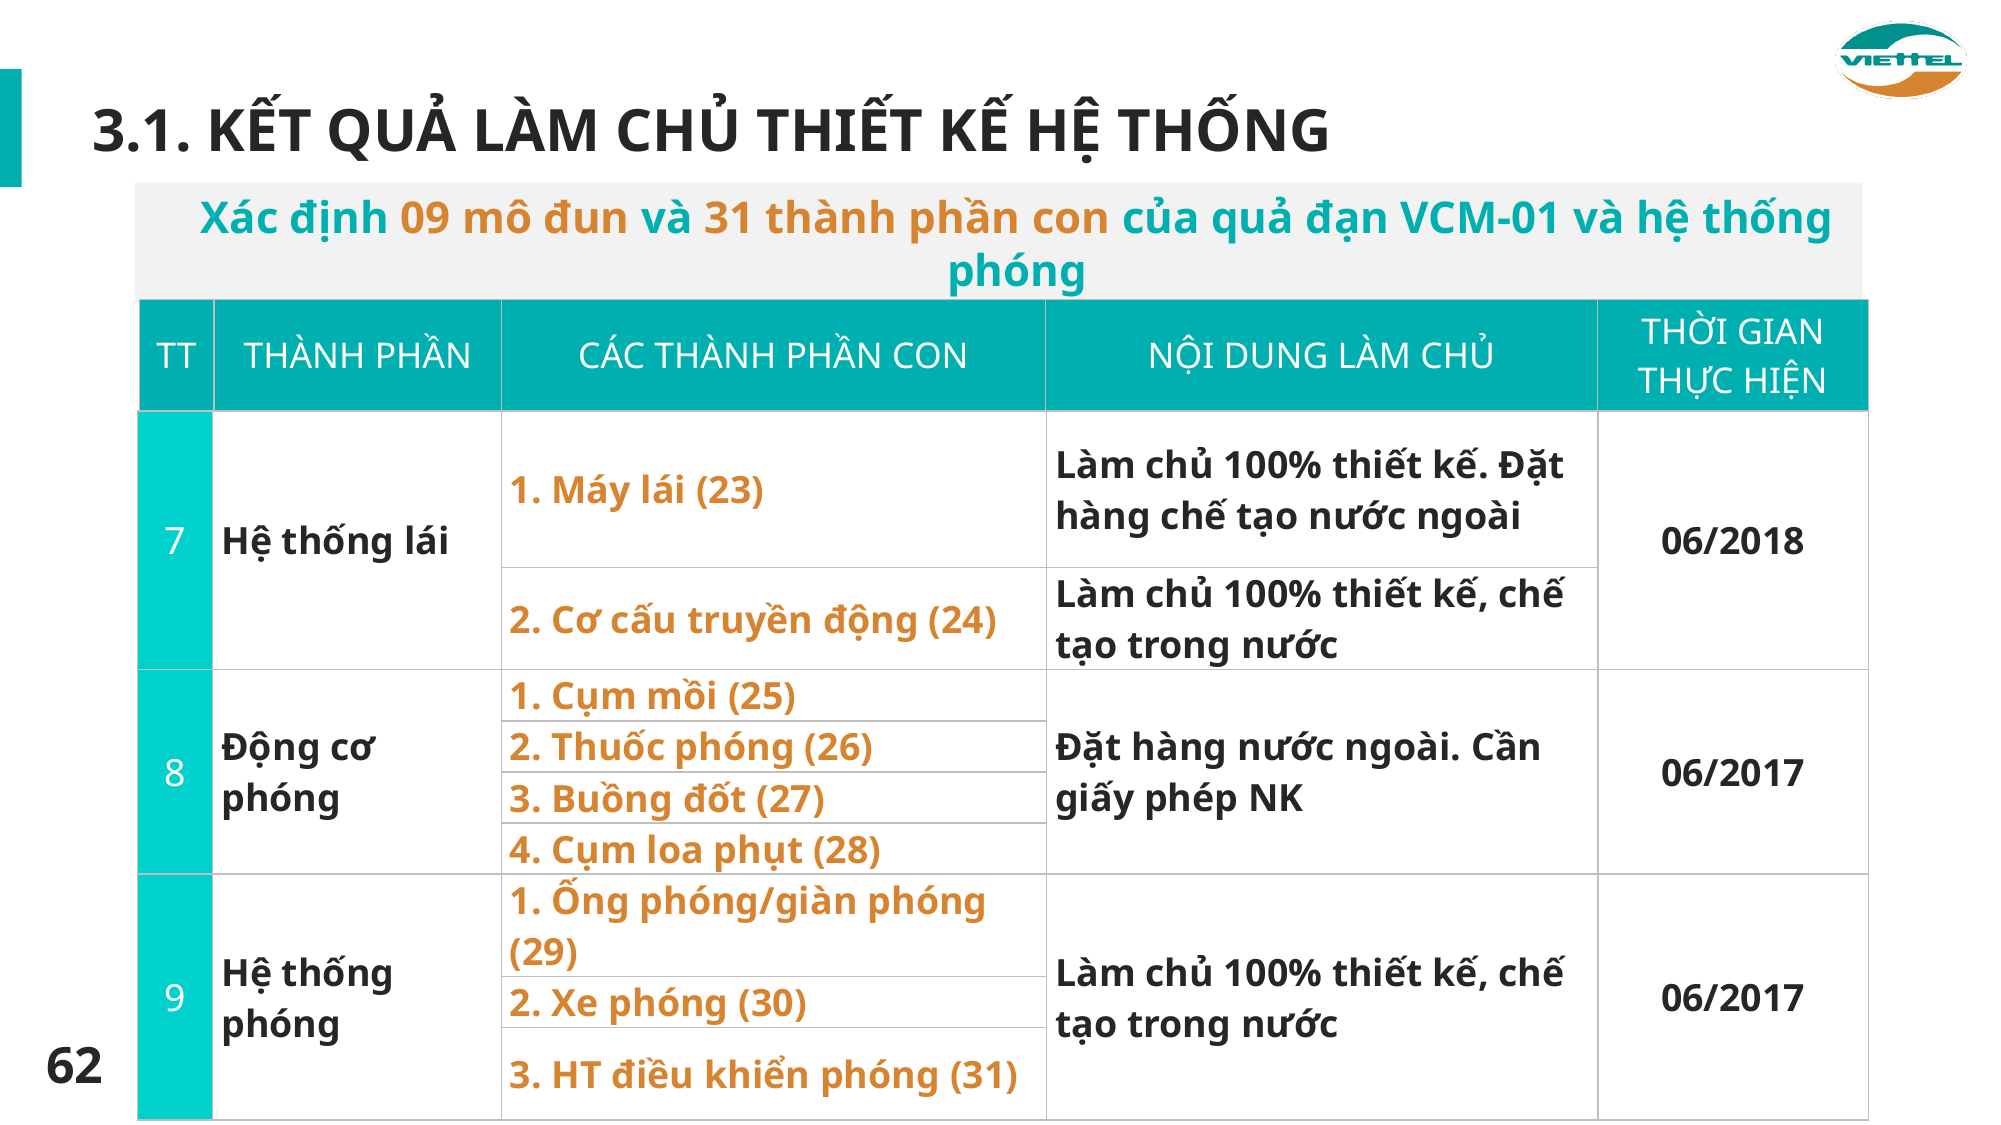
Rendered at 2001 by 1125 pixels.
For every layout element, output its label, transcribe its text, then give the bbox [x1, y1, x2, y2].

table_cell Làm chủ 100% thiết kế, chế tạo trong nước [1047, 568, 1597, 669]
table_cell 1. Ống phóng/giàn phóng (29) [502, 875, 1046, 976]
table_cell Làm chủ 100% thiết kế, chế tạo trong nước [1047, 875, 1597, 1119]
text_box [0, 68, 23, 188]
table_header Hệ thống lái [213, 412, 501, 669]
table_header 1. Máy lái (23) [502, 412, 1046, 567]
picture [1835, 21, 1967, 99]
table_cell 2. Cơ cấu truyền động (24) [502, 568, 1046, 669]
table_cell 4. Cụm loa phụt (28) [502, 824, 1046, 873]
table_header 7 [138, 412, 212, 669]
table_cell 2. Thuốc phóng (26) [502, 722, 1046, 771]
table_cell 06/2017 [1599, 670, 1868, 873]
text_box Xác định 09 mô đun và 31 thành phần con của quả đạn VCM-01 và hệ thống phóng [134, 182, 1863, 303]
table_cell 3. Buồng đốt (27) [502, 773, 1046, 822]
text_box 62 [22, 1025, 127, 1101]
text_box 3.1. KẾT QUẢ LÀM CHỦ THIẾT KẾ HỆ THỐNG [77, 85, 1775, 170]
table_cell 8 [138, 670, 212, 873]
table_cell Đặt hàng nước ngoài. Cần giấy phép NK [1047, 670, 1597, 873]
table_cell 9 [138, 875, 212, 1119]
table_cell 1. Cụm mồi (25) [502, 670, 1046, 720]
table_header TT [140, 300, 213, 410]
table_cell Động cơ phóng [213, 670, 501, 873]
table_cell Hệ thống phóng [213, 875, 501, 1119]
table_header NỘI DUNG LÀM CHỦ [1046, 300, 1597, 410]
table_header THÀNH PHẦN [215, 300, 501, 410]
table_header THỜI GIAN THỰC HIỆN [1598, 300, 1868, 410]
table_header 06/2018 [1599, 412, 1868, 669]
table_cell 3. HT điều khiển phóng (31) [502, 1028, 1046, 1119]
table_cell 2. Xe phóng (30) [502, 977, 1046, 1027]
table_cell 06/2017 [1599, 875, 1868, 1119]
table_header CÁC THÀNH PHẦN CON [502, 300, 1045, 410]
table_header Làm chủ 100% thiết kế. Đặt hàng chế tạo nước ngoài [1047, 412, 1597, 567]
